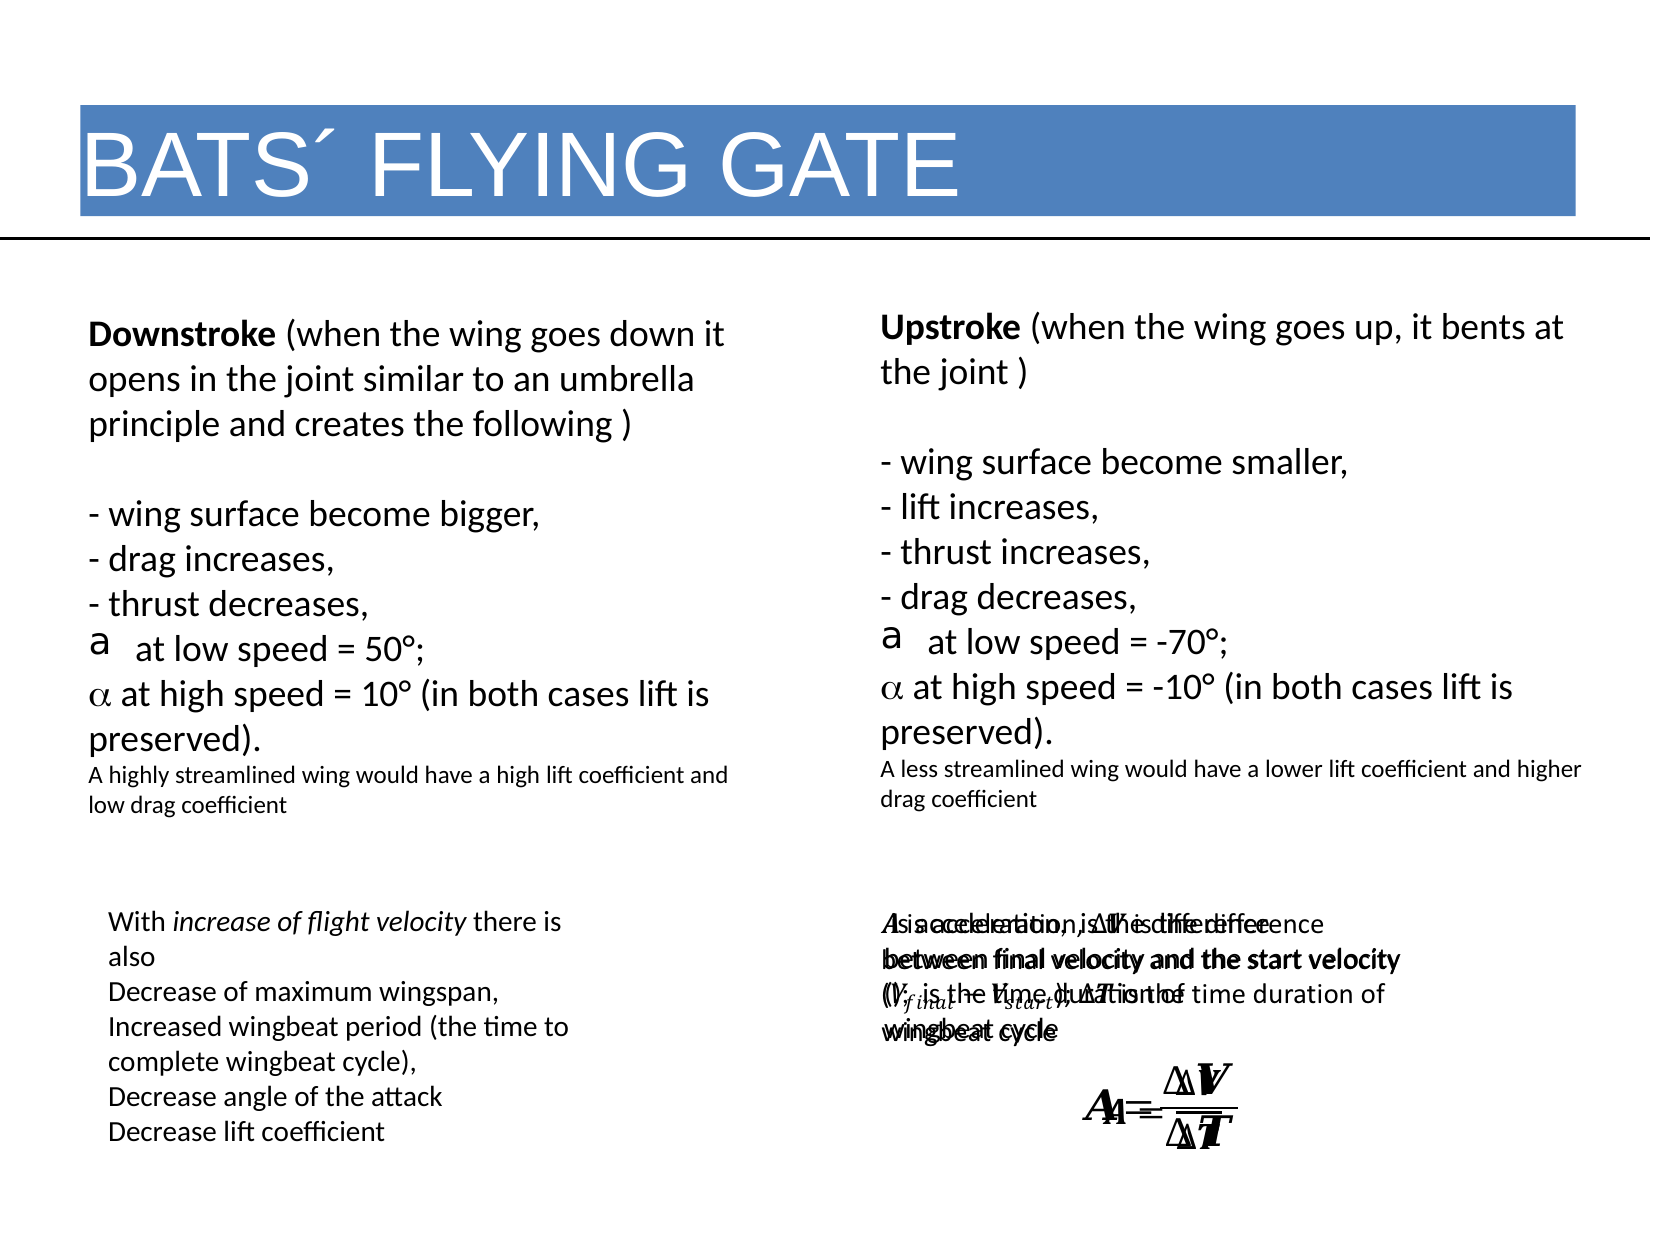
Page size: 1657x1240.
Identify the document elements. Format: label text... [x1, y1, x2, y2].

text_box With increase of flight velocity there is also Decrease of maximum wingspan, Increased wingbeat period (the time to complete wingbeat cycle), Decrease angle of the attack Decrease lift coefficient [93, 894, 628, 1190]
text_box Downstroke (when the wing goes down it opens in the joint similar to an umbrella principle and creates the following ) - wing surface become bigger, - drag increases, - thrust decreases, at low speed = 50°;  at high speed = 10° (in both cases lift is preserved). A highly streamlined wing would have a high lift coefficient and low drag coefficient [73, 301, 761, 916]
text_box [1080, 1058, 1241, 1158]
text_box [865, 897, 1427, 1058]
text_box BATS´ FLYING GATE [80, 105, 1576, 217]
text_box Upstroke (when the wing goes up, it bents at the joint ) - wing surface become smaller, - lift increases, - thrust increases, - drag decreases, at low speed = -70°;  at high speed = -10° (in both cases lift is preserved). A less streamlined wing would have a lower lift coefficient and higher drag coefficient [865, 294, 1616, 820]
